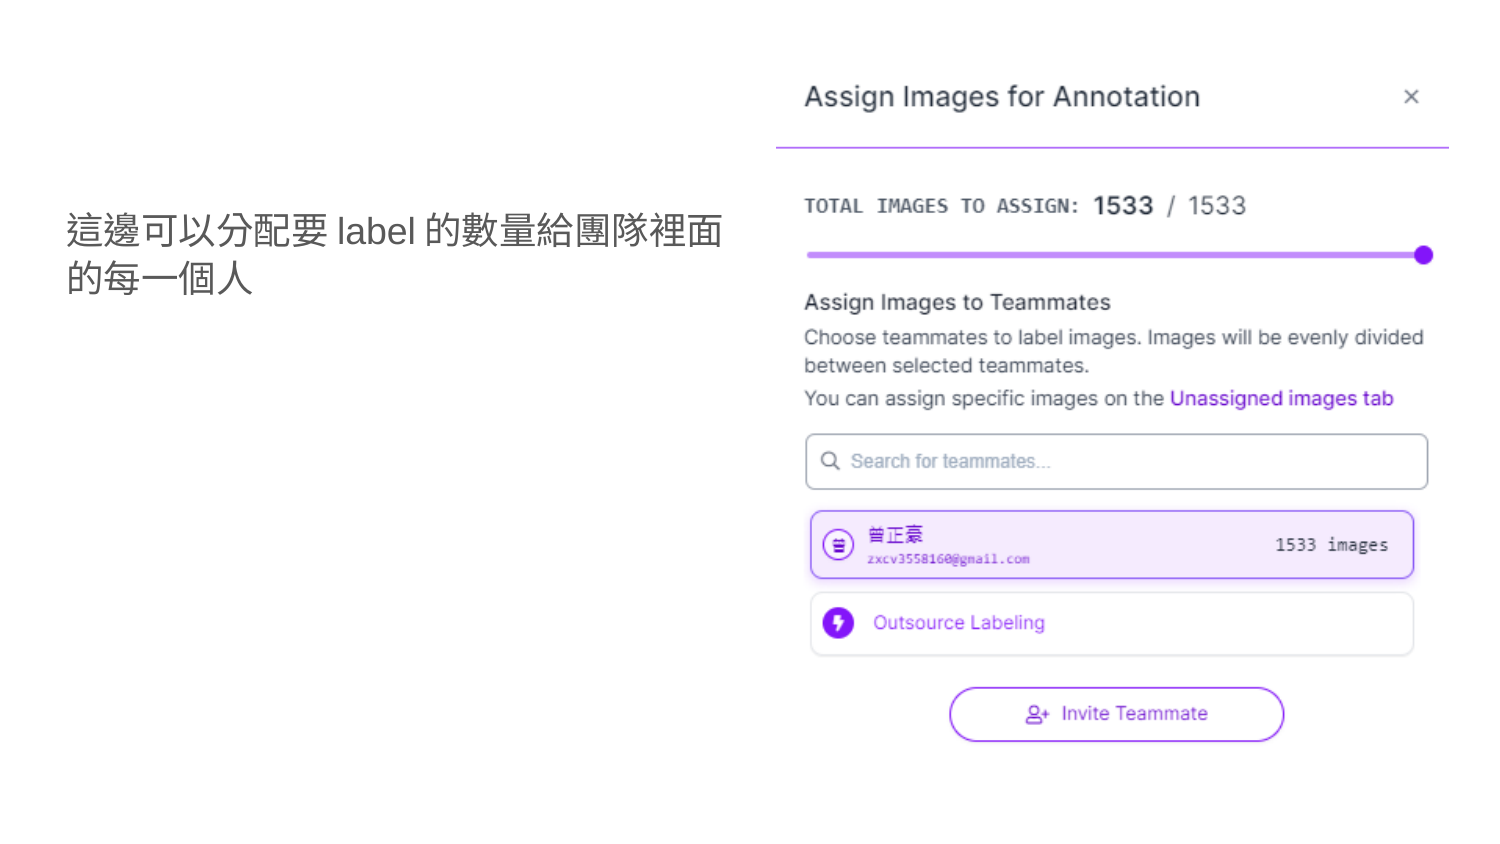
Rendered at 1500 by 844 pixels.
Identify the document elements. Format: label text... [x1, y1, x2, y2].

list 這邊可以分配要label的數量給團隊裡面的每一個人 [51, 189, 762, 750]
picture [776, 69, 1450, 775]
